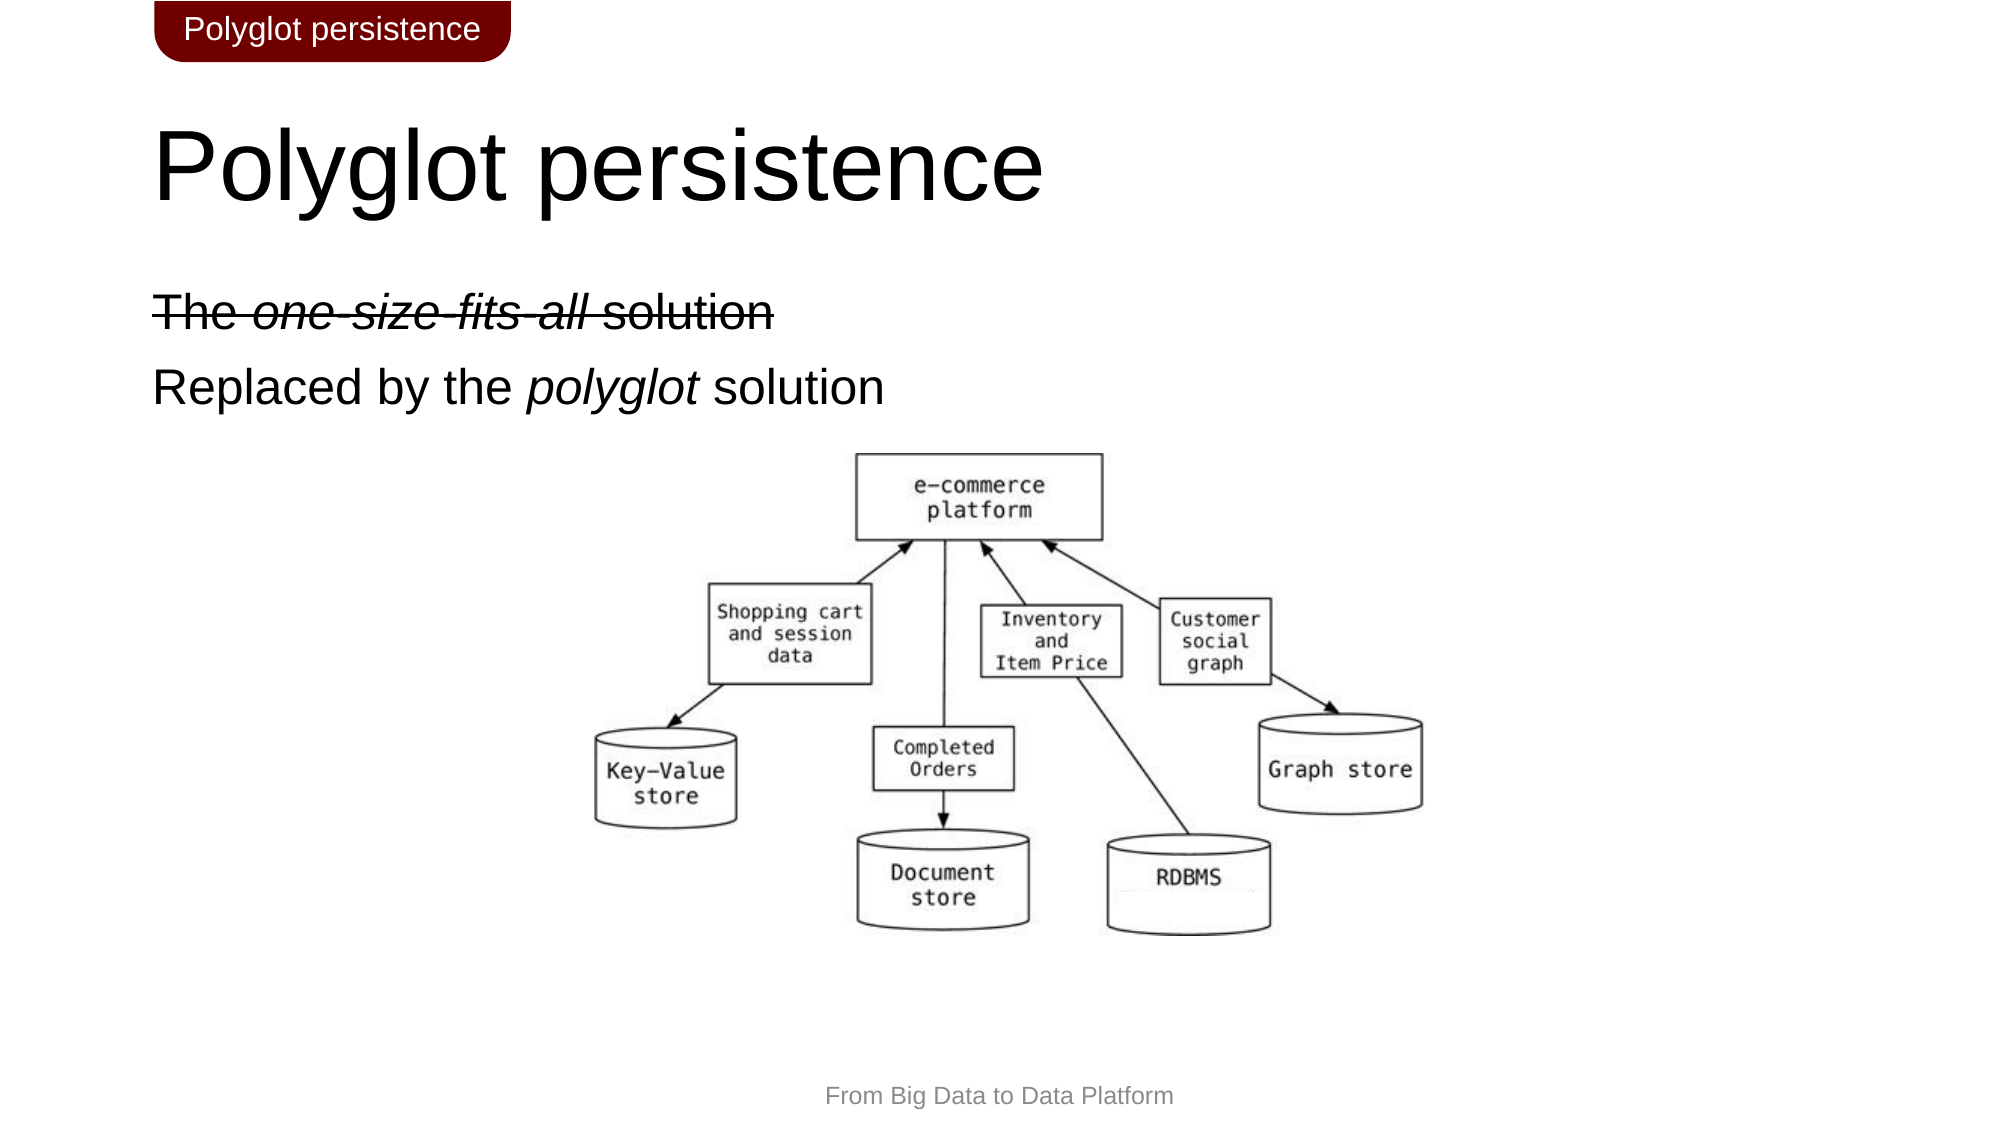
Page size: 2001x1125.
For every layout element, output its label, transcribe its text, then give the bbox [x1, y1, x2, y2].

text_box Polyglot persistence [154, 1, 511, 63]
picture [581, 453, 1437, 936]
title Polyglot persistence [137, 59, 1863, 278]
text_box The one-size-fits-all solution Replaced by the polyglot solution [137, 278, 1863, 993]
